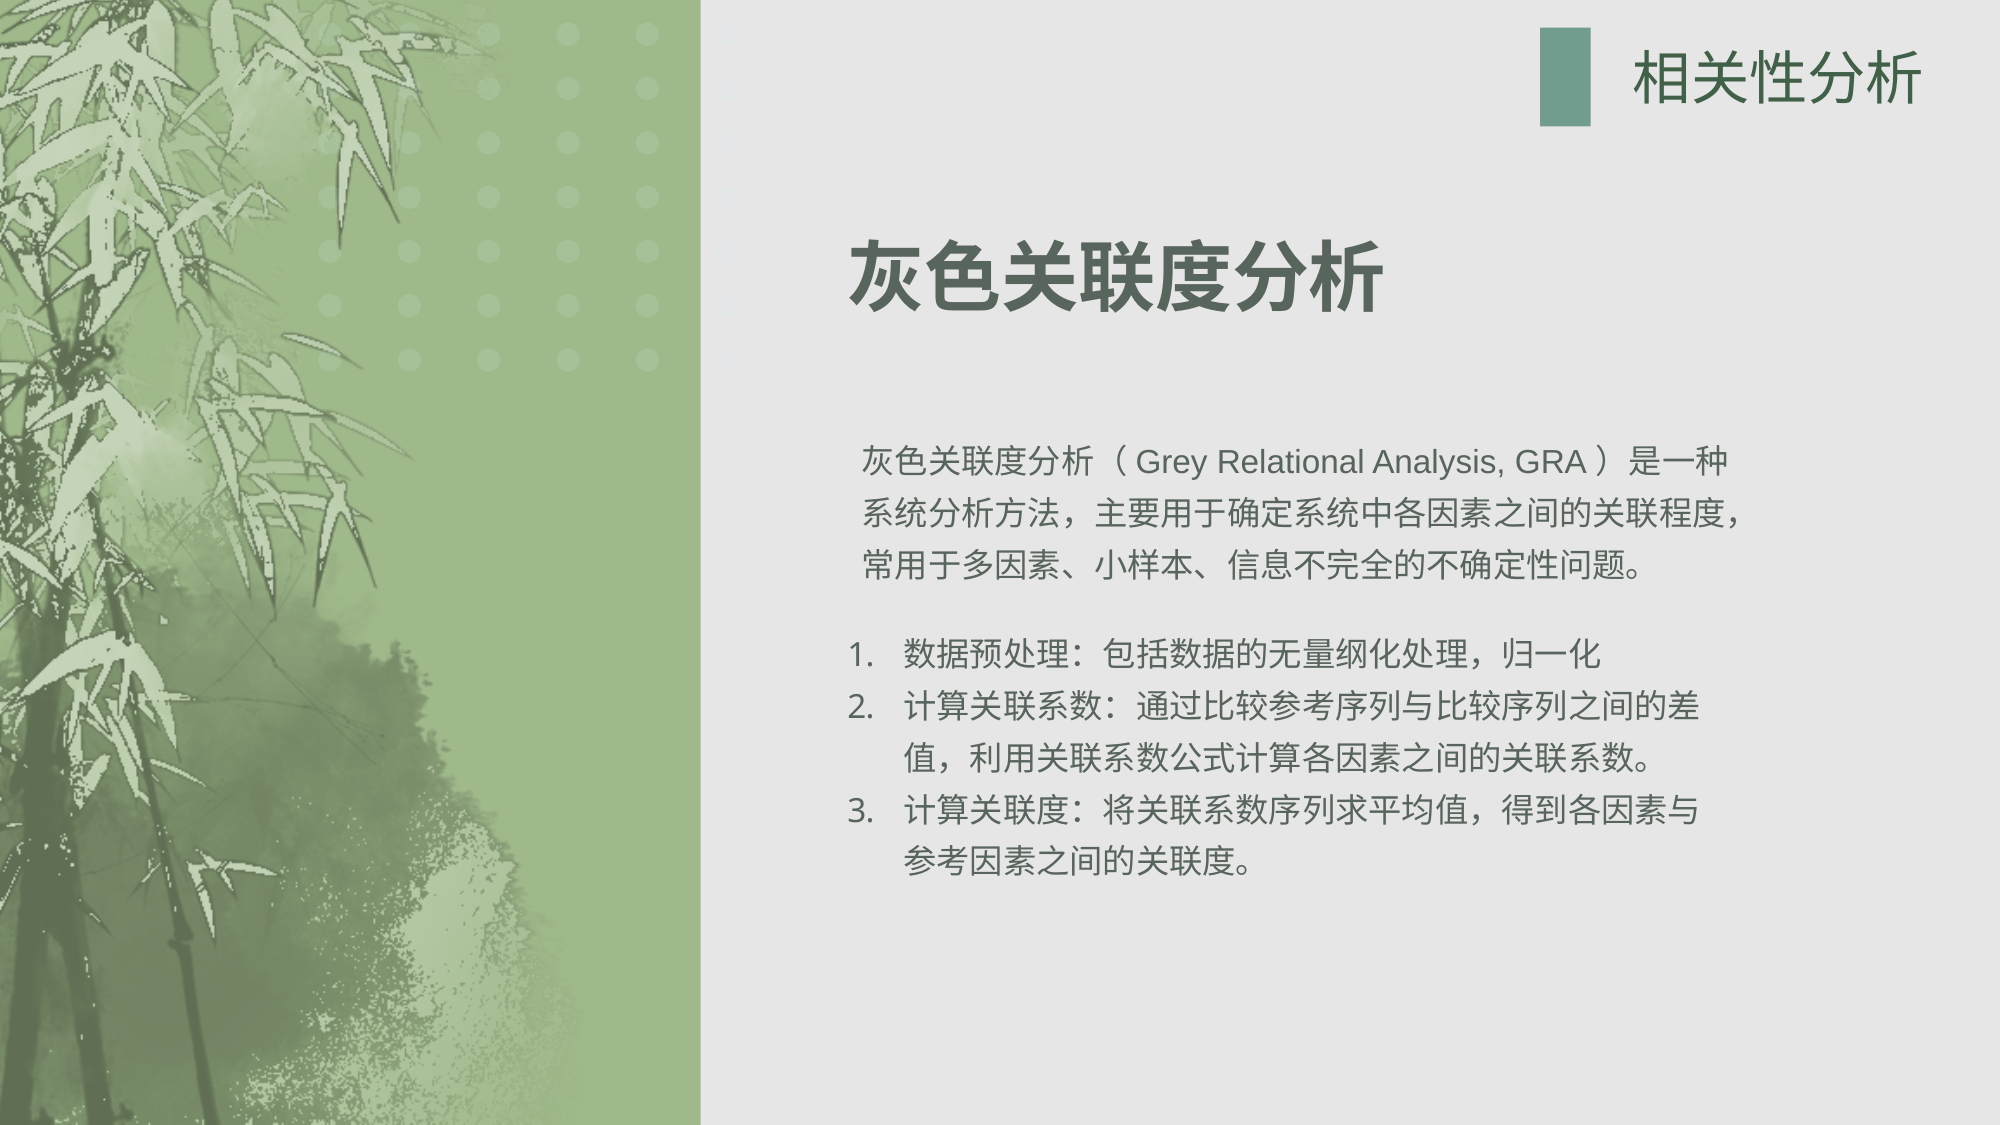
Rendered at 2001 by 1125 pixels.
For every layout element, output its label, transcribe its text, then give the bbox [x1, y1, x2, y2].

text_box 灰色关联度分析 [832, 174, 1907, 329]
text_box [1539, 26, 2000, 127]
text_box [0, 0, 739, 1125]
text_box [831, 420, 1752, 888]
